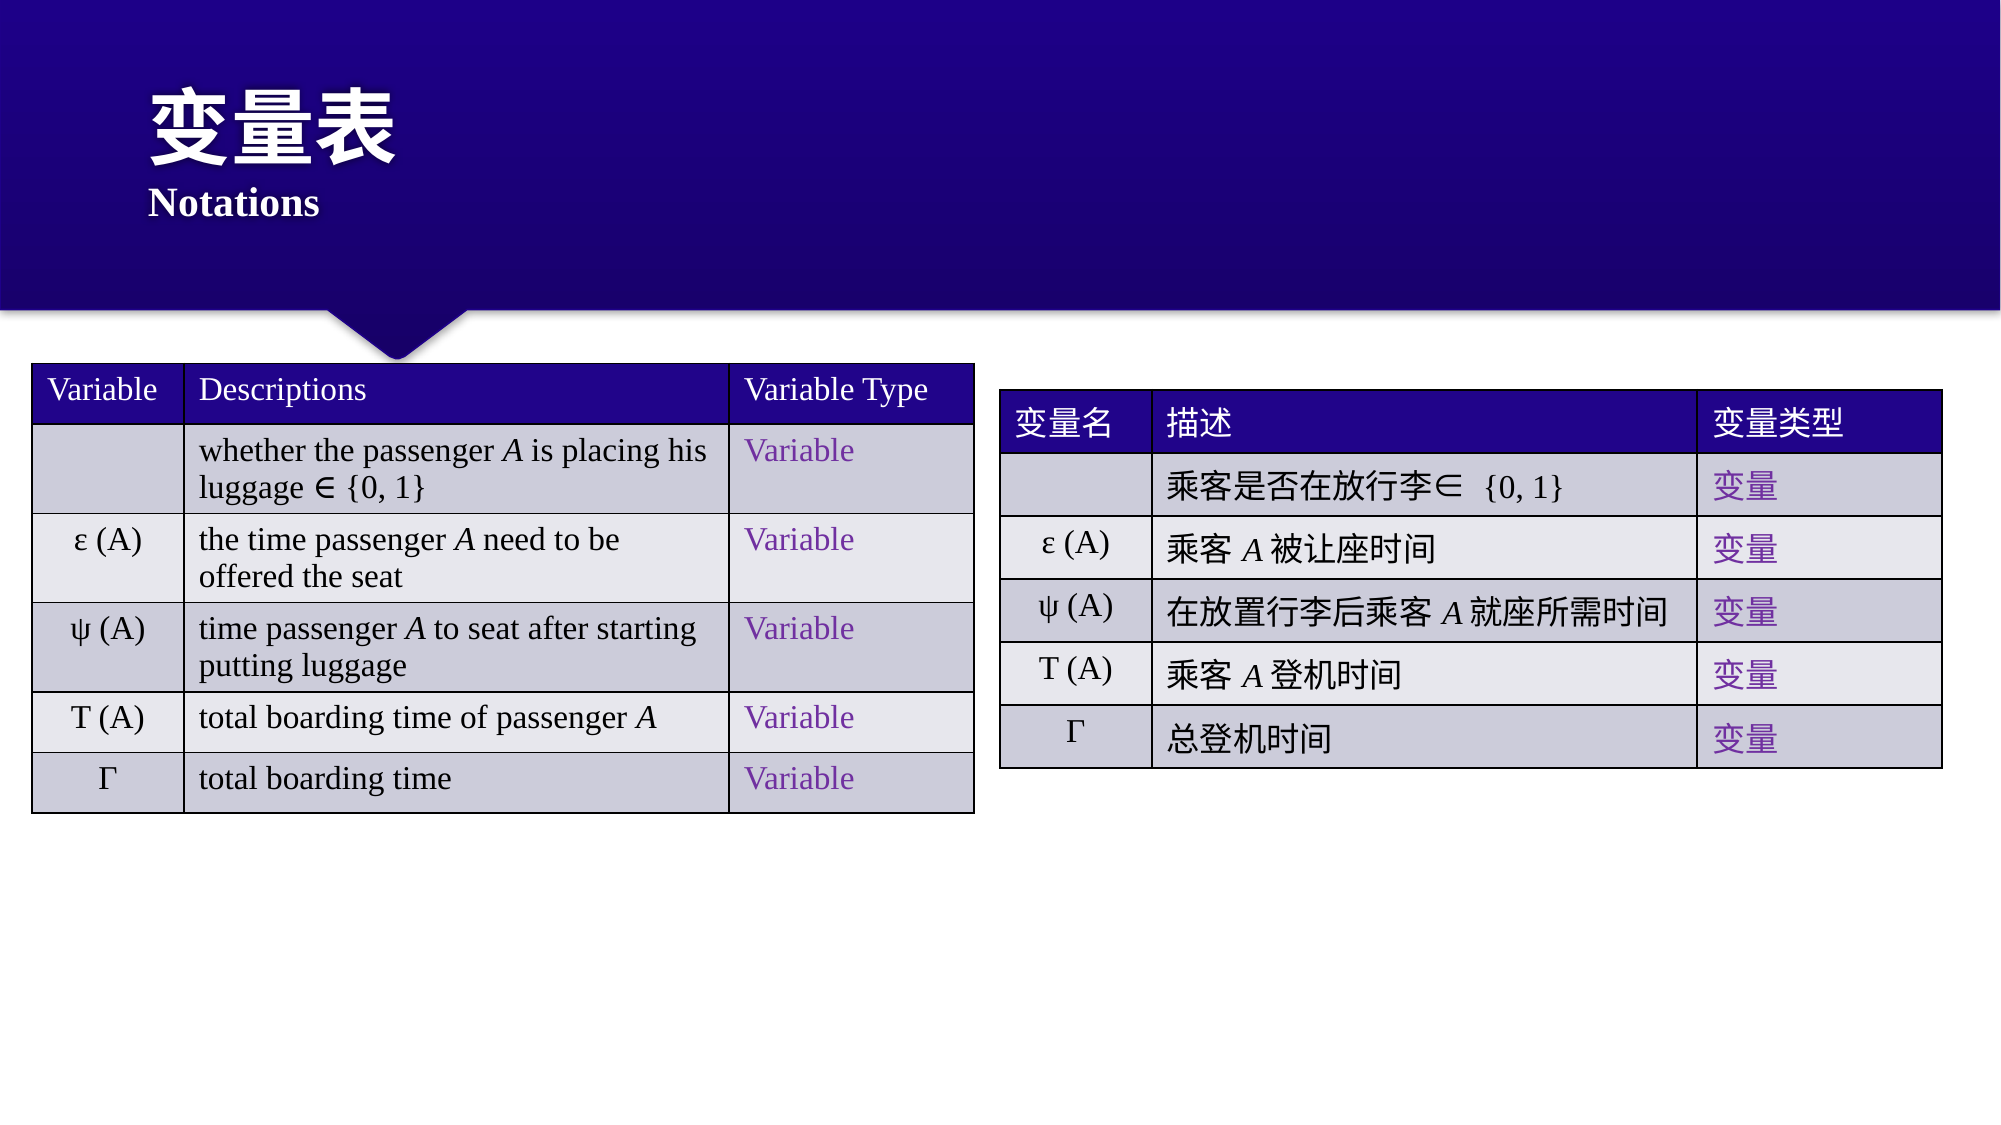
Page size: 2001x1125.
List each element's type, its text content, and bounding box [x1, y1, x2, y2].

title 变量表 Notations [132, 73, 1868, 233]
